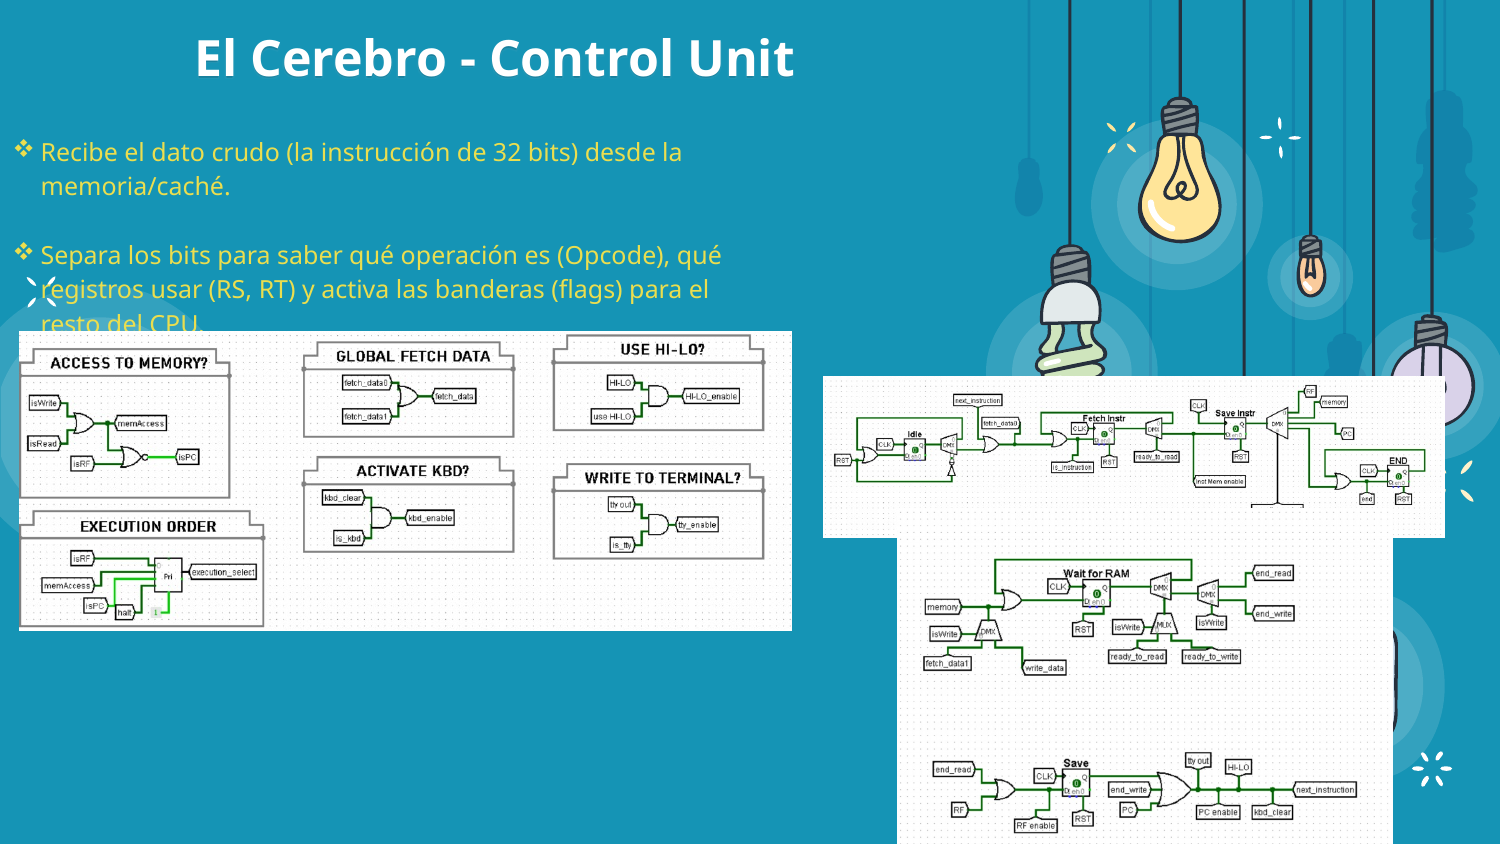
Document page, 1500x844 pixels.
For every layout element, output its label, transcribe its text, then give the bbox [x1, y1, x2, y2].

picture [19, 331, 793, 631]
title El Cerebro - Control Unit [194, 0, 1142, 87]
subtitle Recibe el dato crudo (la instrucción de 32 bits) desde la memoria/caché. Separa los bits para saber qué operación es (Opcode), qué registros usar (RS, RT) y activa las banderas (flags) para el resto del CPU. [0, 131, 738, 195]
picture [823, 376, 1446, 844]
